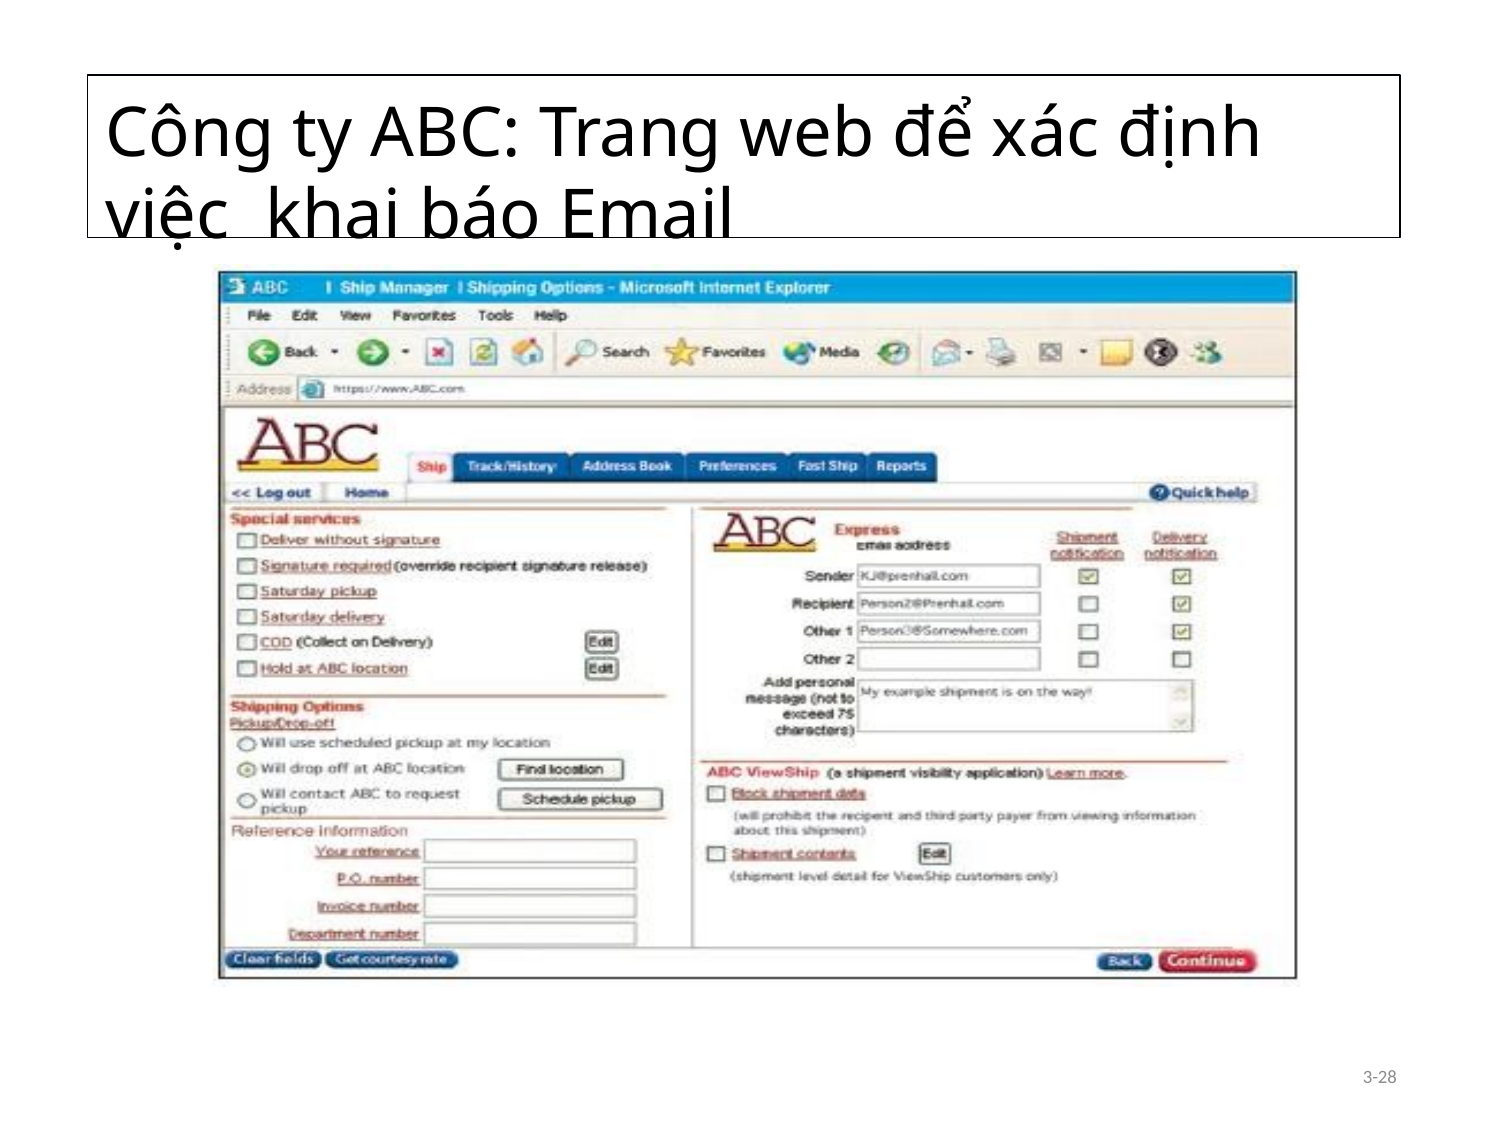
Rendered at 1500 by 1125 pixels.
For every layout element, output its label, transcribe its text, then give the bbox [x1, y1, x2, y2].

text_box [0, 0, 1401, 1017]
slide_number 3-28 [1059, 1017, 1397, 1125]
